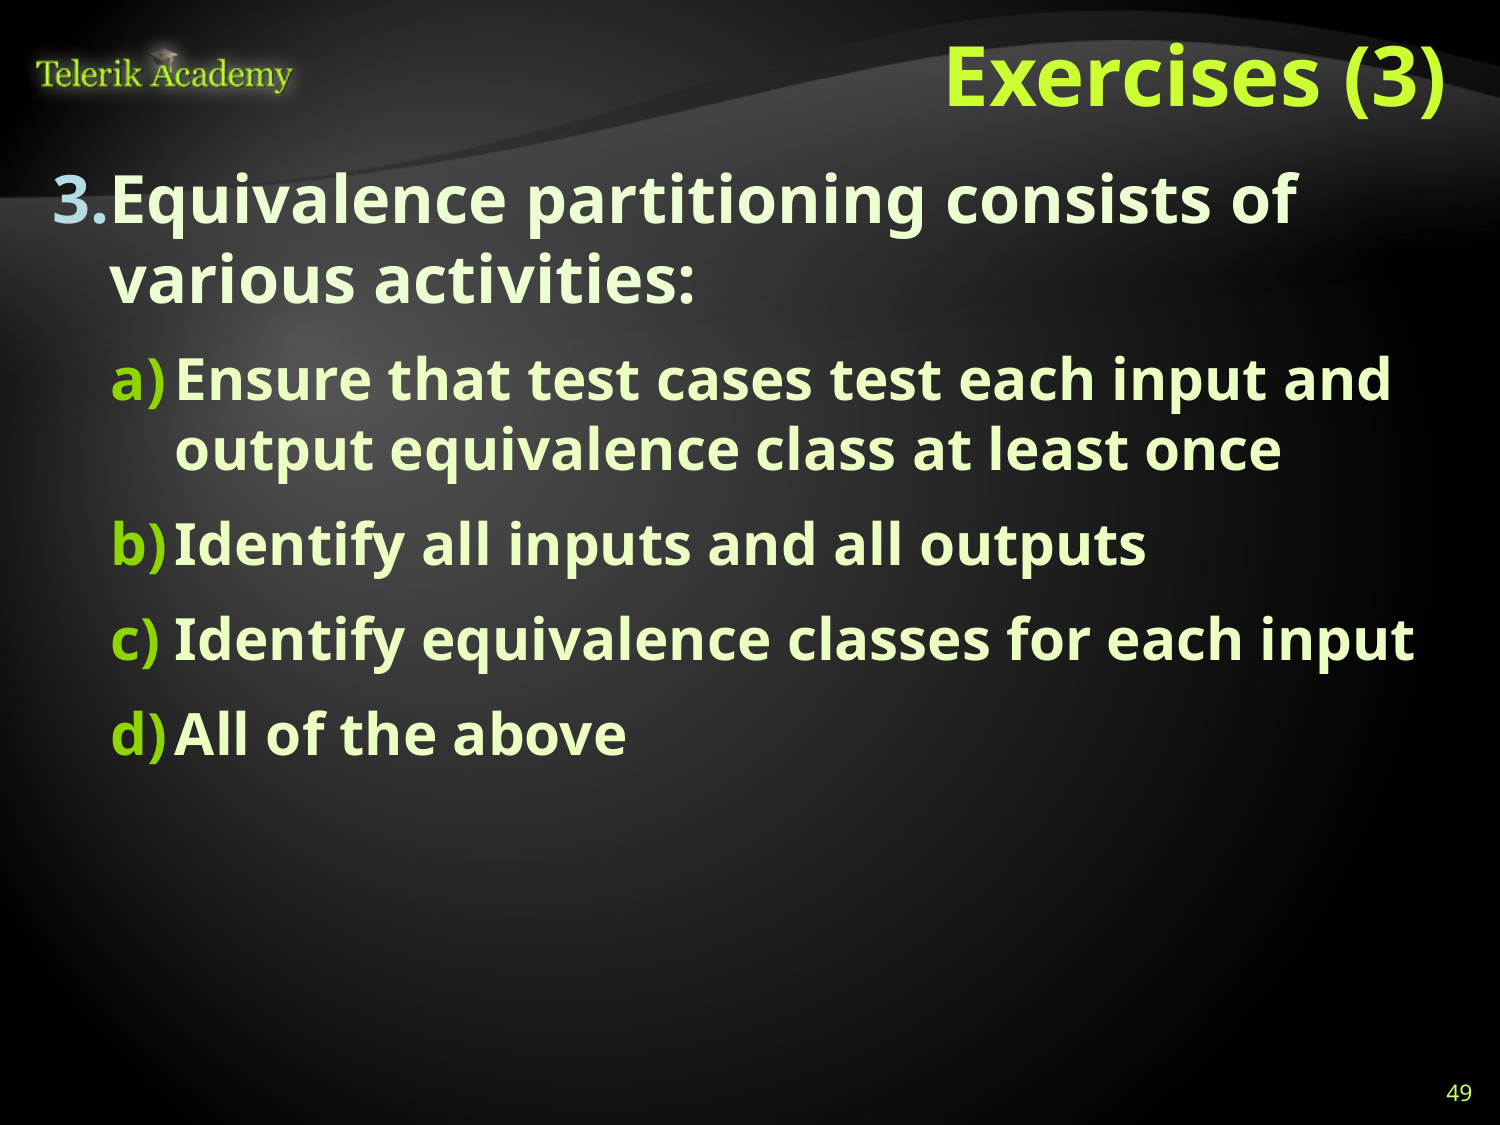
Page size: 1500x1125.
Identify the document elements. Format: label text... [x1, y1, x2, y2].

list Equivalence partitioning consists of various activities: Ensure that test cases test each input and output equivalence class at least once Identify all inputs and all outputs Identify equivalence classes for each input All of the above [37, 149, 1463, 1100]
title Exercises (3) [300, 12, 1463, 149]
slide_number 49 [1412, 1074, 1488, 1113]
picture [0, 0, 1500, 1125]
